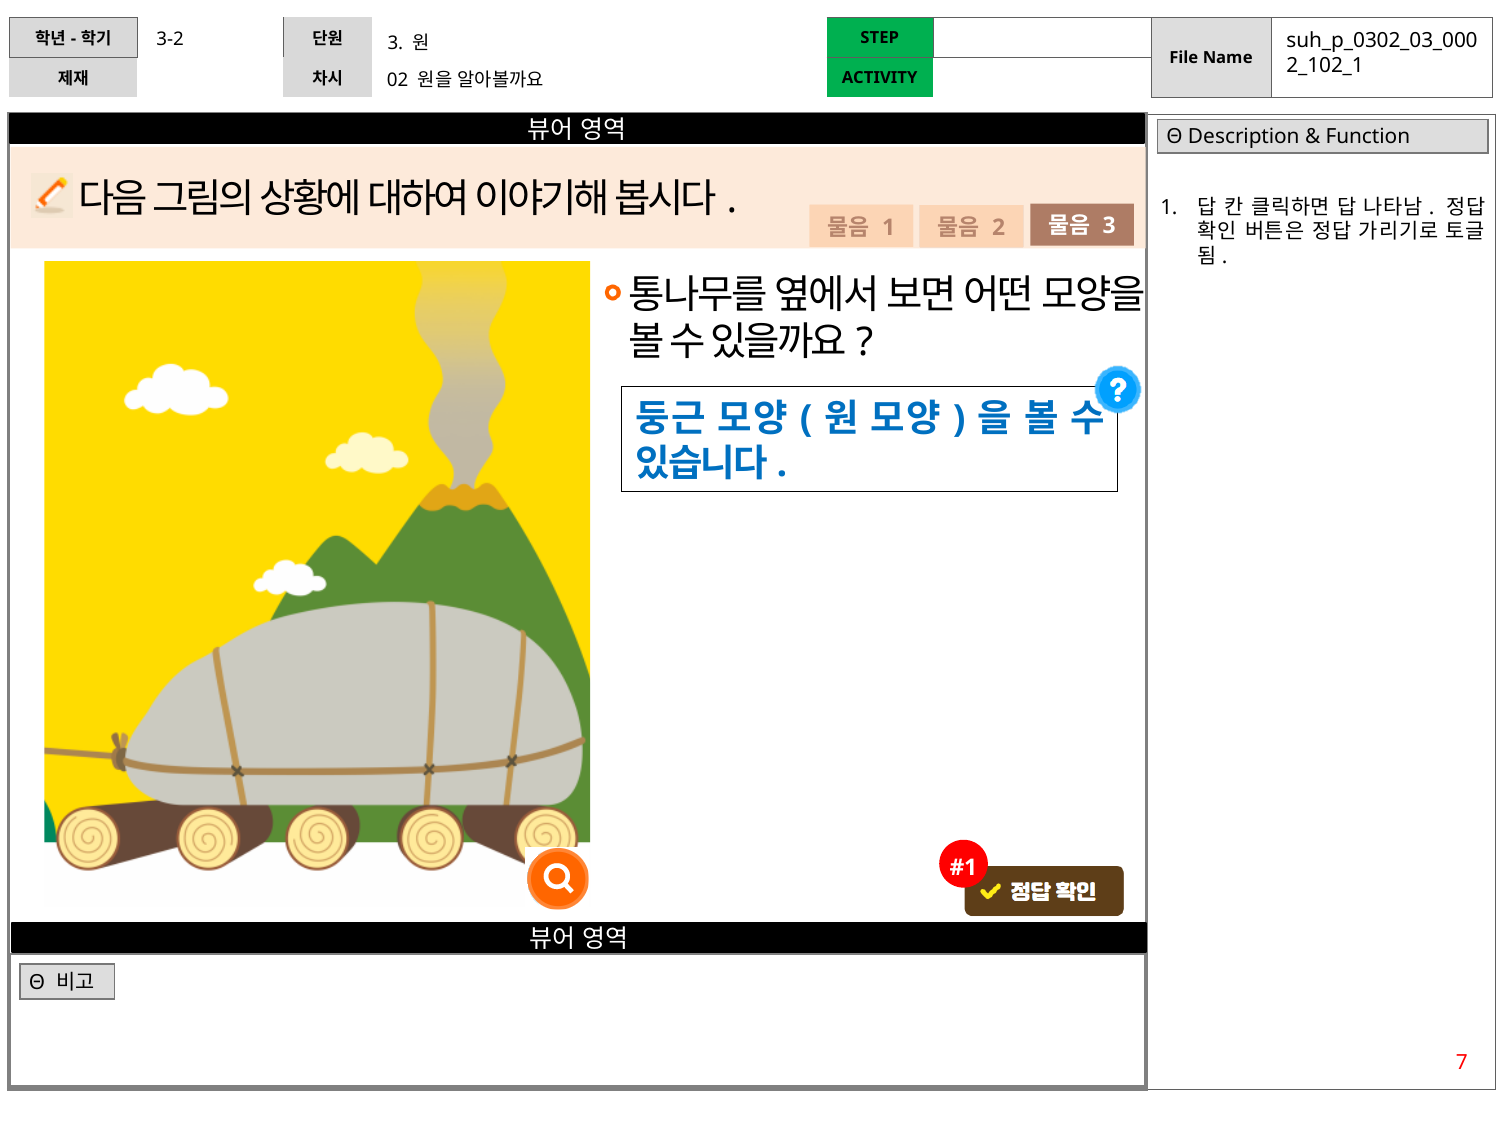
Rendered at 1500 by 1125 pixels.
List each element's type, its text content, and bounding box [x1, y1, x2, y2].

text_box 02 원을 알아볼까요 [372, 60, 821, 96]
text_box 3-2 [141, 18, 284, 55]
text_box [809, 203, 1135, 248]
text_box 3. 원 [372, 23, 828, 48]
text_box #1 [937, 837, 990, 890]
picture [963, 863, 1126, 918]
text_box 둥근 모양(원 모양)을 볼 수 있습니다. [621, 386, 1118, 492]
text_box 답 칸 클릭하면 답 나타남. 정답 확인 버튼은 정답 가리기로 토글 됨. [1145, 160, 1500, 301]
picture [31, 173, 73, 218]
picture [602, 281, 622, 303]
picture [43, 260, 591, 910]
text_box suh_p_0302_03_0002_102_1 [1271, 18, 1500, 84]
table_header Θ Description & Function [1158, 120, 1487, 152]
picture [1088, 360, 1148, 420]
text_box 다음 그림의 상황에 대하여 이야기해 봅시다. [63, 165, 1150, 228]
text_box 통나무를 옆에서 보면 어떤 모양을 볼 수 있을까요? [614, 261, 1158, 371]
text_box [9, 145, 1148, 251]
